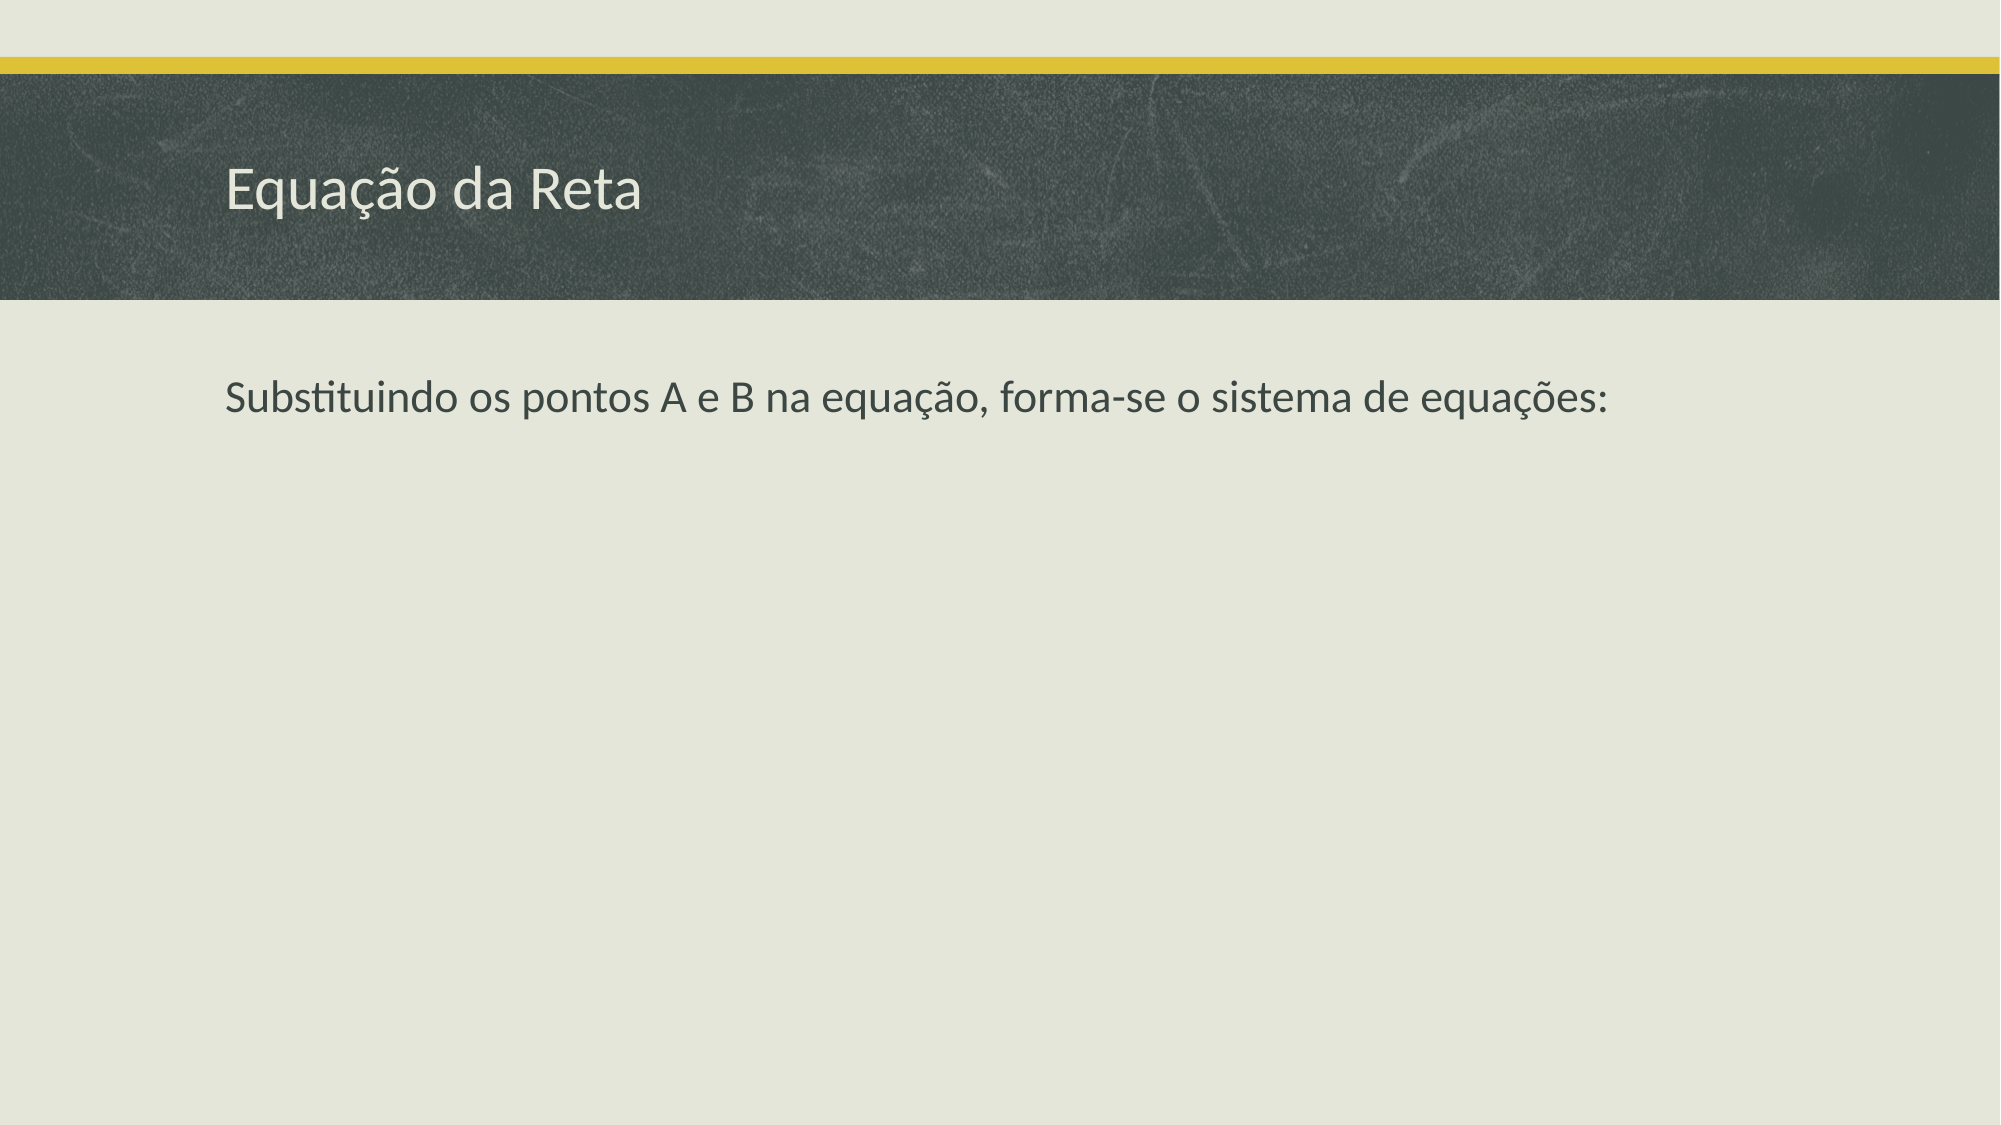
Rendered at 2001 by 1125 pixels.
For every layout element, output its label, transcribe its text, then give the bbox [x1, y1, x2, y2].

title Equação da Reta [210, 76, 1790, 300]
picture [0, 74, 2000, 300]
list Substituindo os pontos A e B na equação, forma-se o sistema de equações: [210, 359, 1790, 1014]
